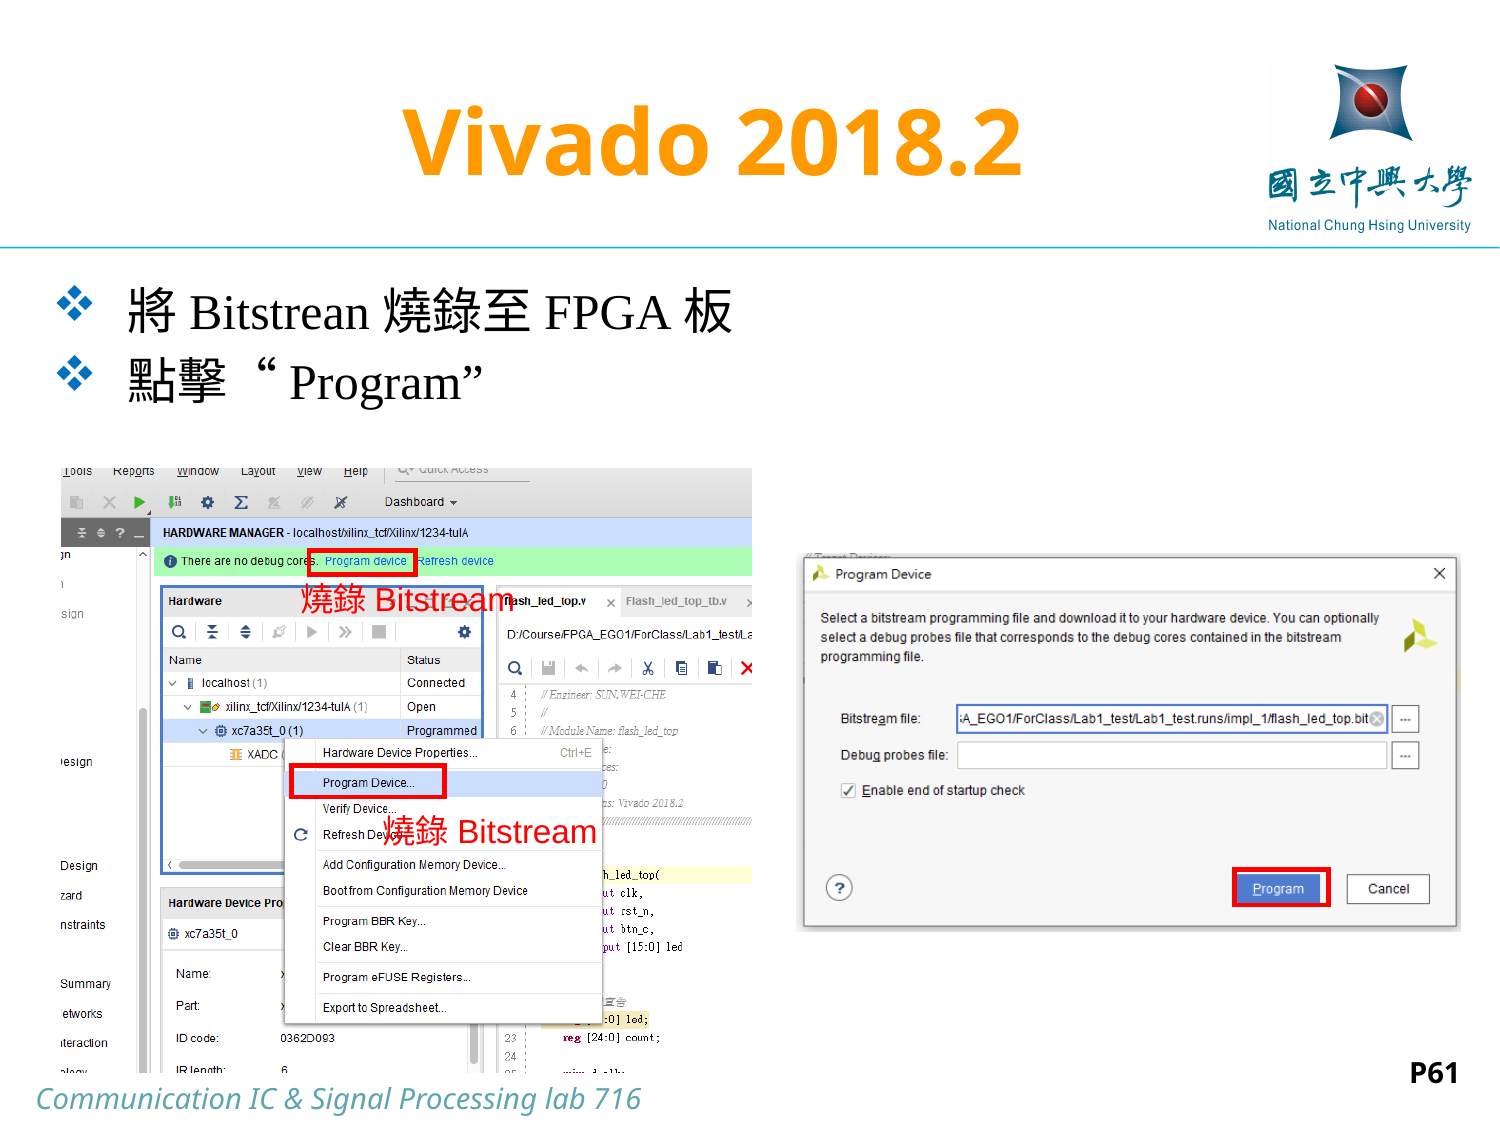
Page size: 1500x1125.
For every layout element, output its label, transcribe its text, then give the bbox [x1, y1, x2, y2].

picture [796, 553, 1461, 932]
picture [1353, 64, 1472, 233]
title Vivado 2018.2 [75, 45, 1353, 233]
list 將Bitstrean燒錄至FPGA板 點擊“Program” [37, 271, 1467, 1010]
picture [60, 467, 752, 1073]
